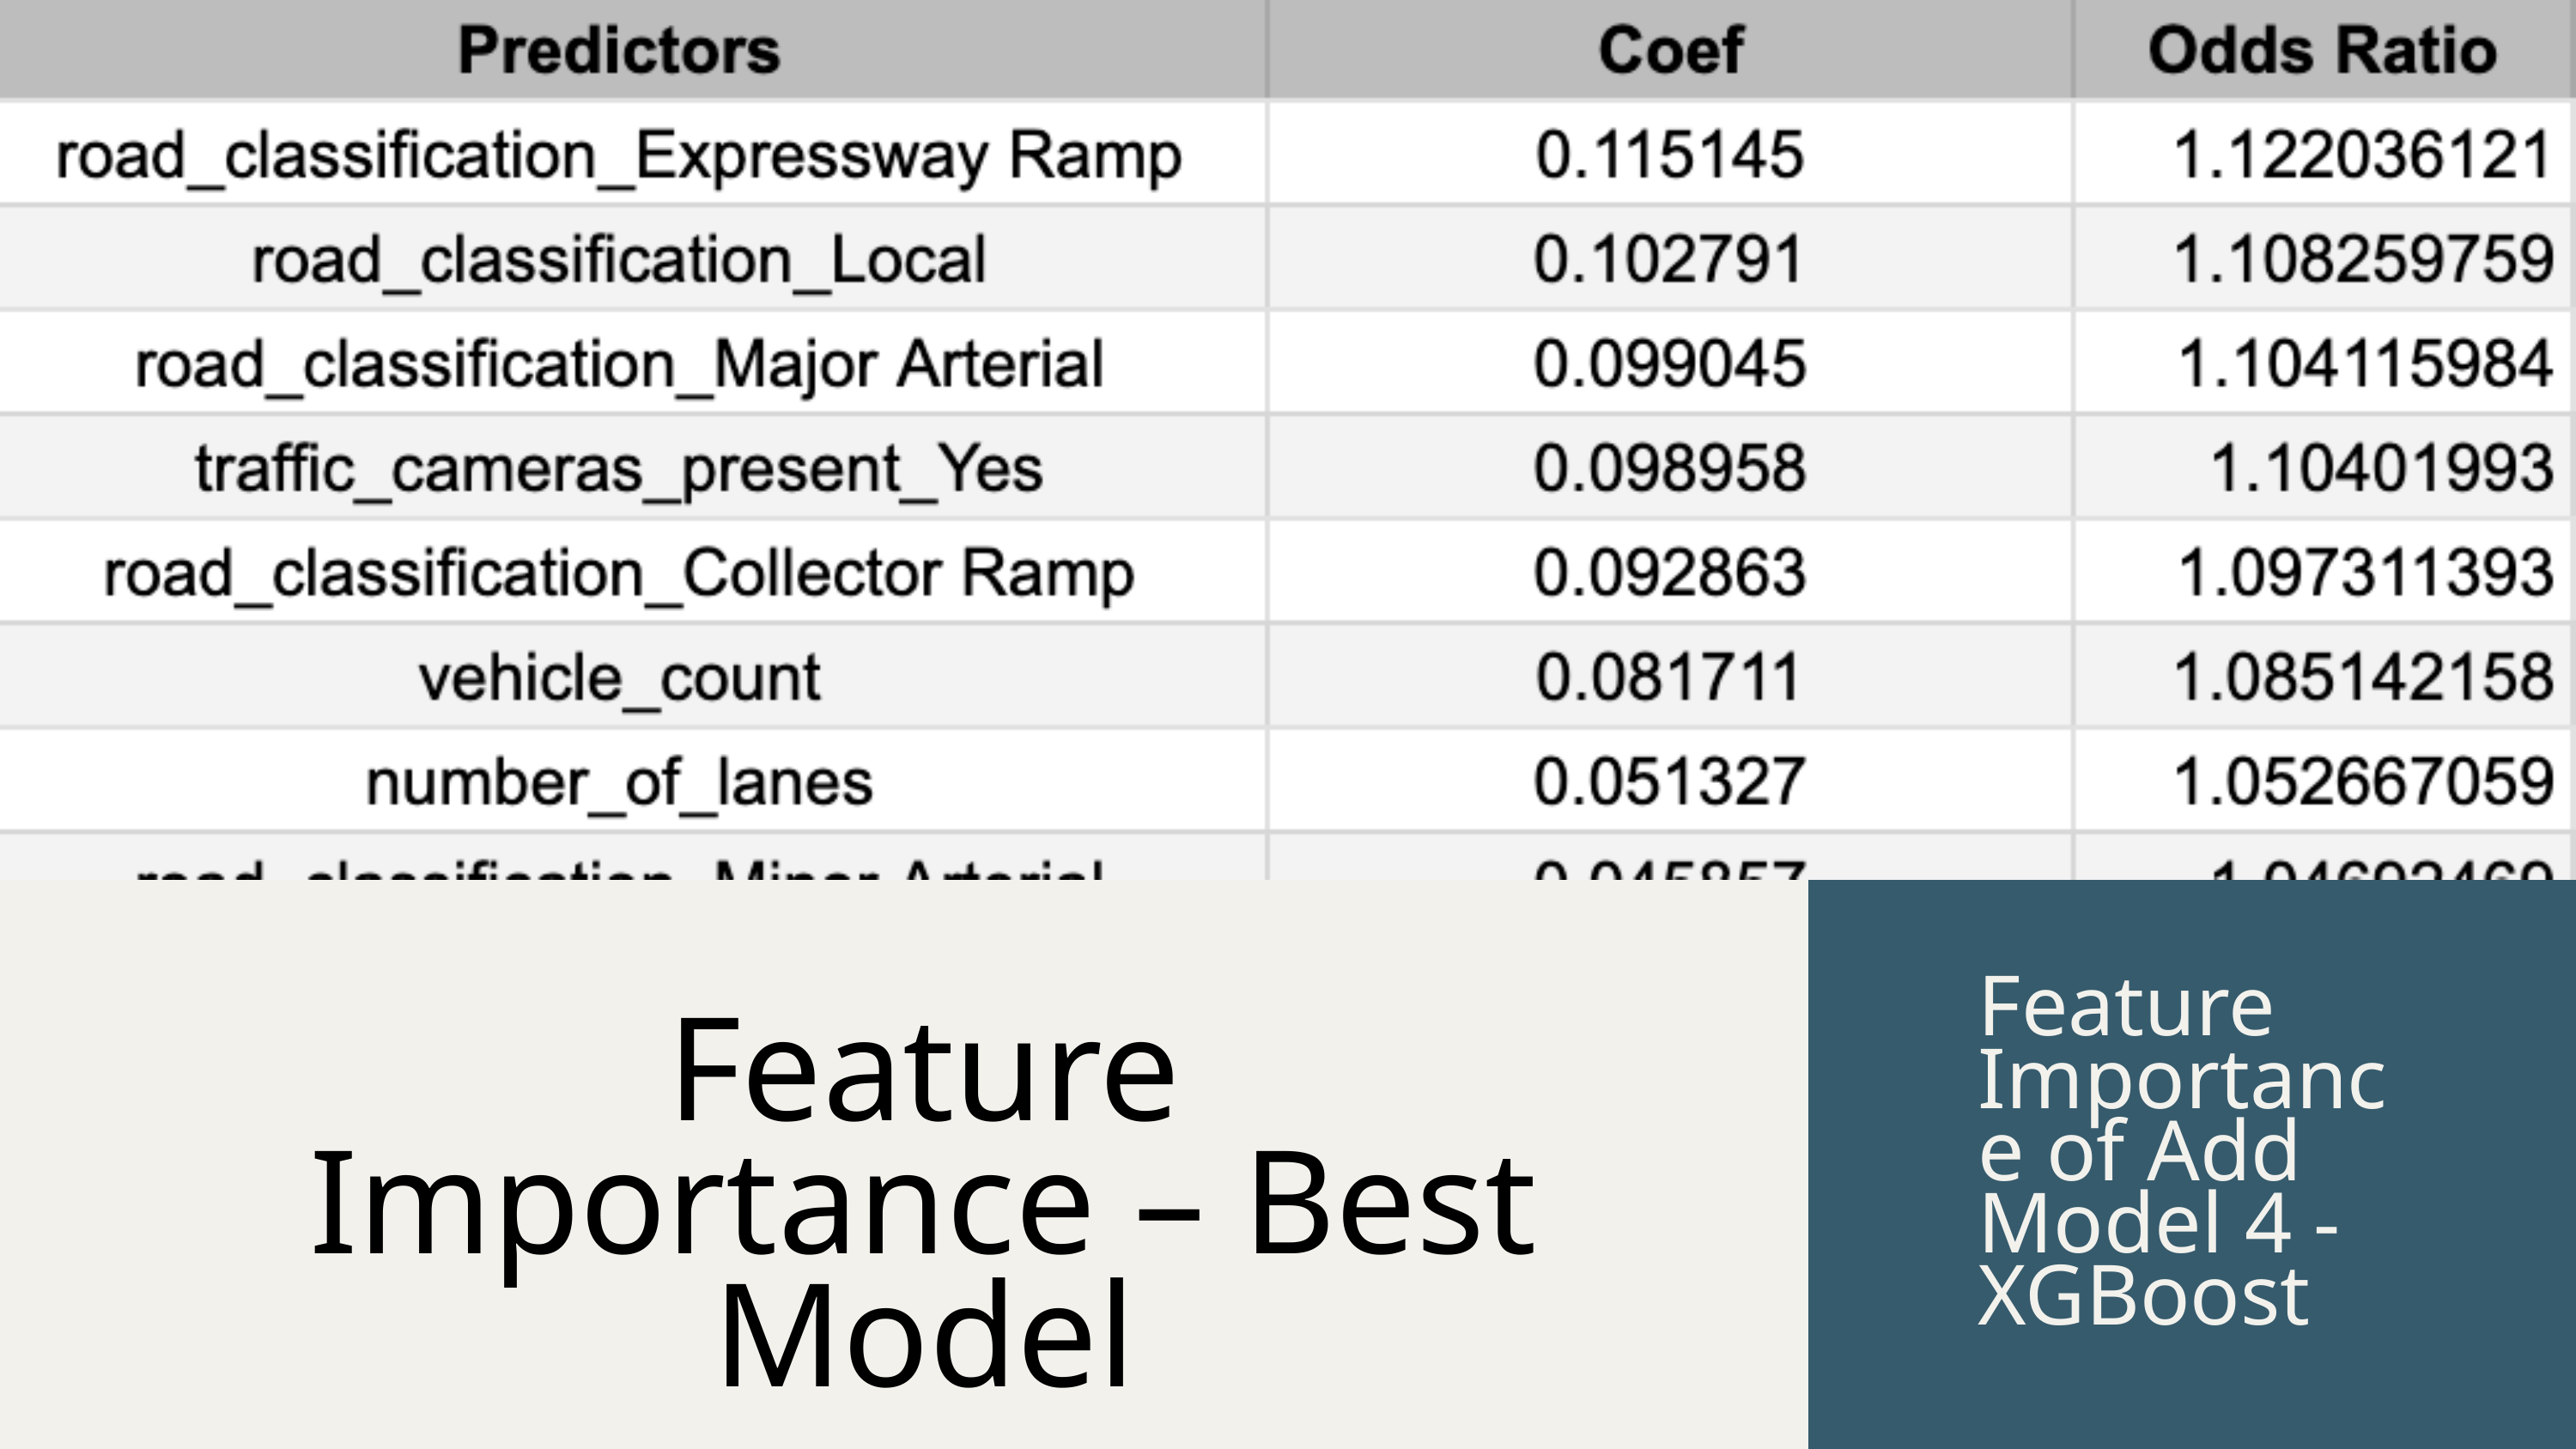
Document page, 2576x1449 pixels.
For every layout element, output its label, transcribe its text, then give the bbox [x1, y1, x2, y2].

text_box Feature Importance – Best Model [290, 1016, 1558, 1416]
text_box [0, 0, 2576, 880]
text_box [1807, 879, 2576, 1449]
